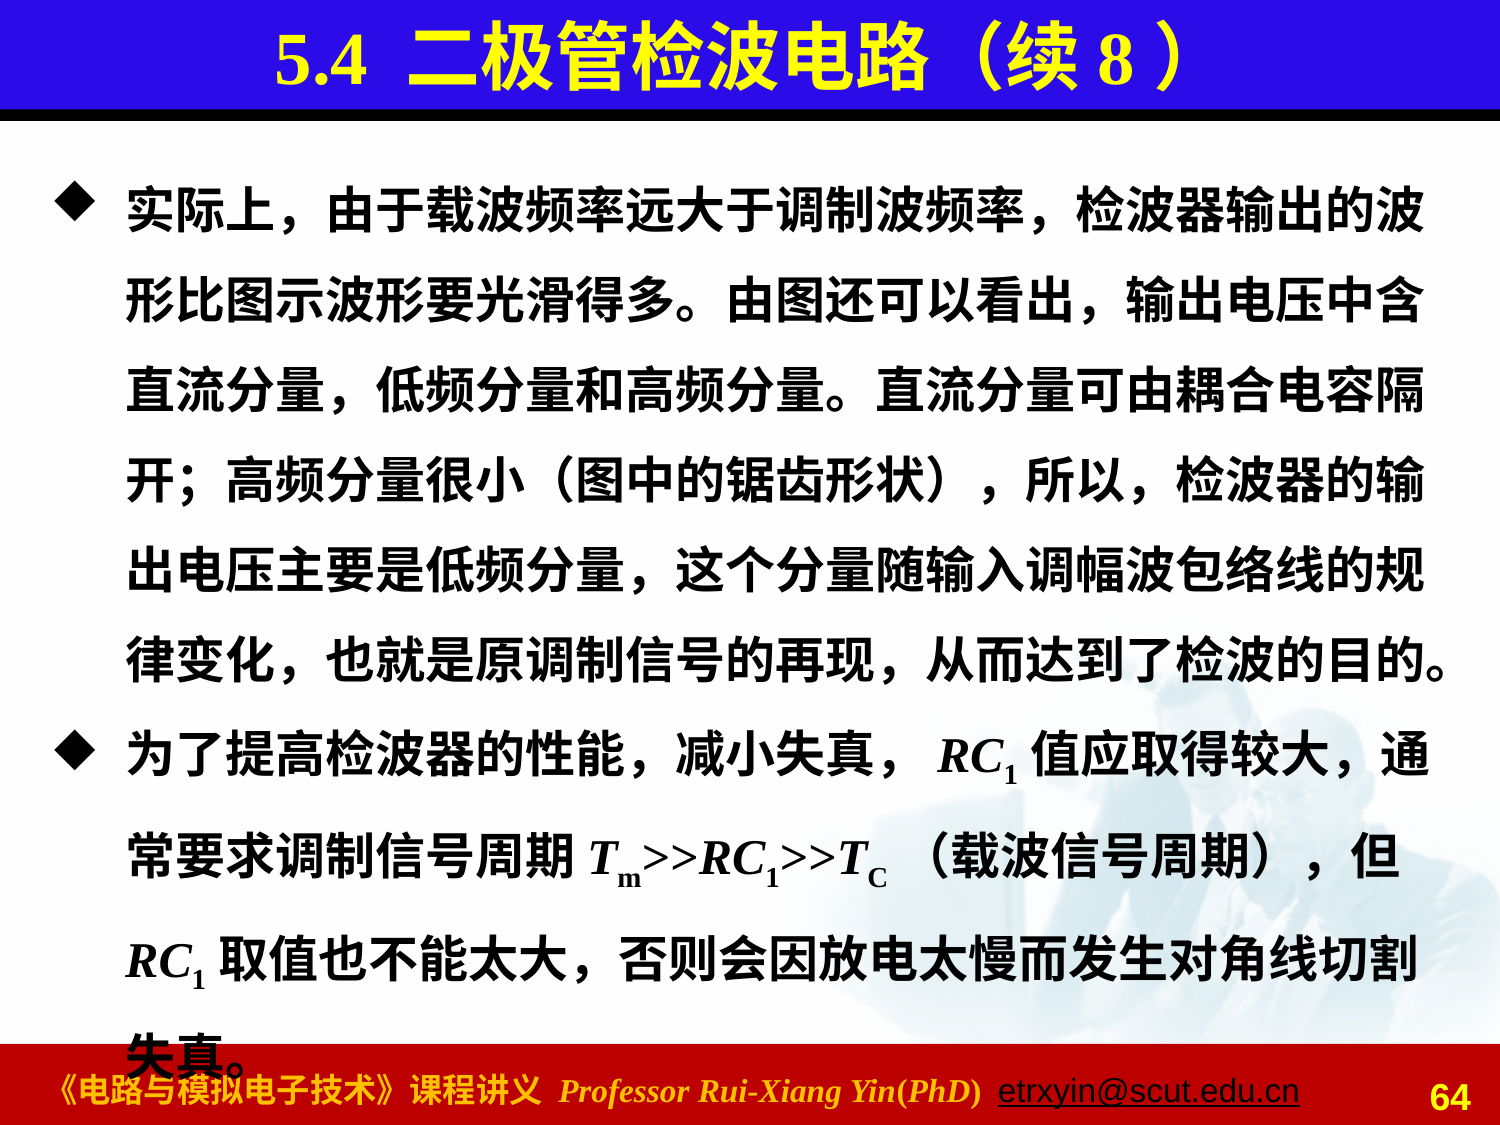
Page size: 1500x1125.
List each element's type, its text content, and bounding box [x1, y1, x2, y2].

picture [0, 121, 1500, 1043]
slide_number 64 [1344, 1065, 1486, 1113]
title 5.4 二极管检波电路（续8） [0, 0, 1500, 110]
list 实际上，由于载波频率远大于调制波频率，检波器输出的波形比图示波形要光滑得多。由图还可以看出，输出电压中含直流分量，低频分量和高频分量。直流分量可由耦合电容隔开；高频分量很小（图中的锯齿形状），所以，检波器的输出电压主要是低频分量，这个分量随输入调幅波包络线的规律变化，也就是原调制信号的再现，从而达到了检波的目的。 为了提高检波器的性能，减小失真，RC1值应取得较大，通常要求调制信号周期Tm>>RC1>>TC（载波信号周期），但RC1取值也不能太大，否则会因放电太慢而发生对角线切割失真。 [35, 140, 1461, 1067]
